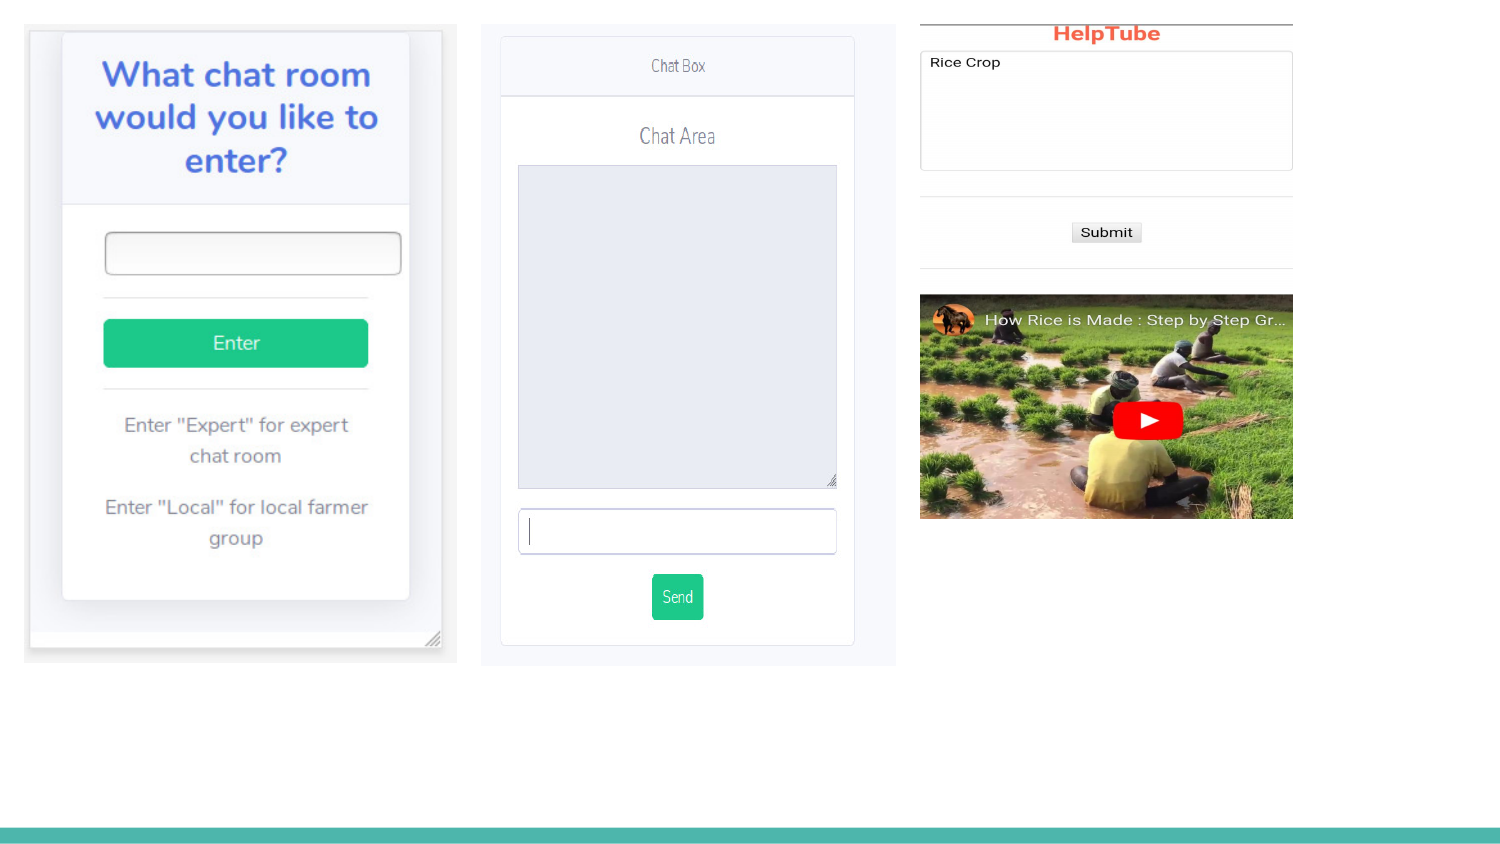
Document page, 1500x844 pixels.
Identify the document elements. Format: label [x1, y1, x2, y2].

picture [480, 24, 896, 666]
picture [920, 24, 1293, 519]
picture [24, 24, 457, 663]
